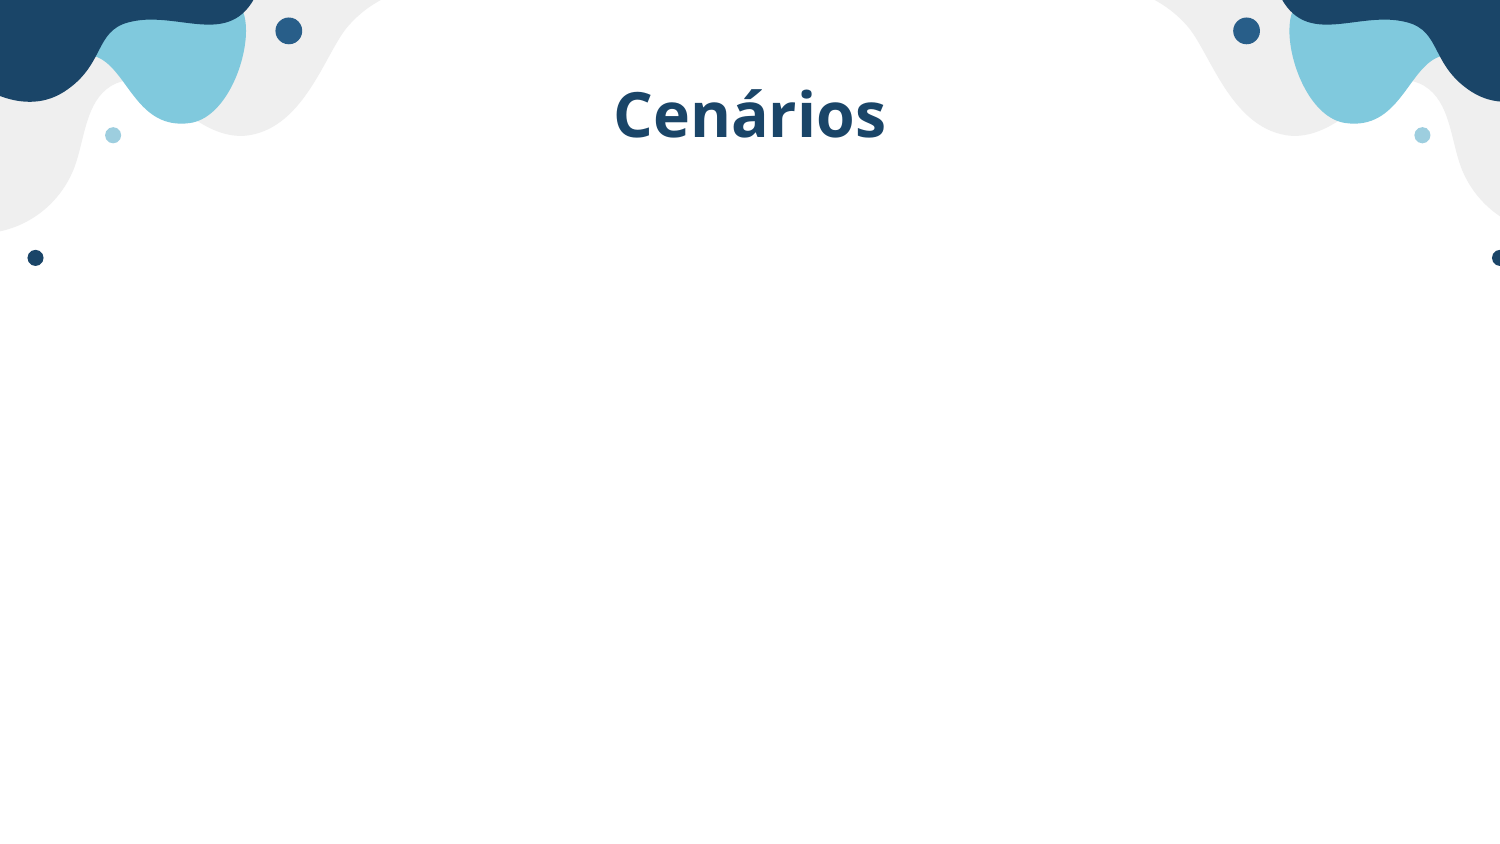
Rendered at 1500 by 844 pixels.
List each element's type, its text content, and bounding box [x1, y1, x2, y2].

title Cenários [88, 59, 1412, 154]
